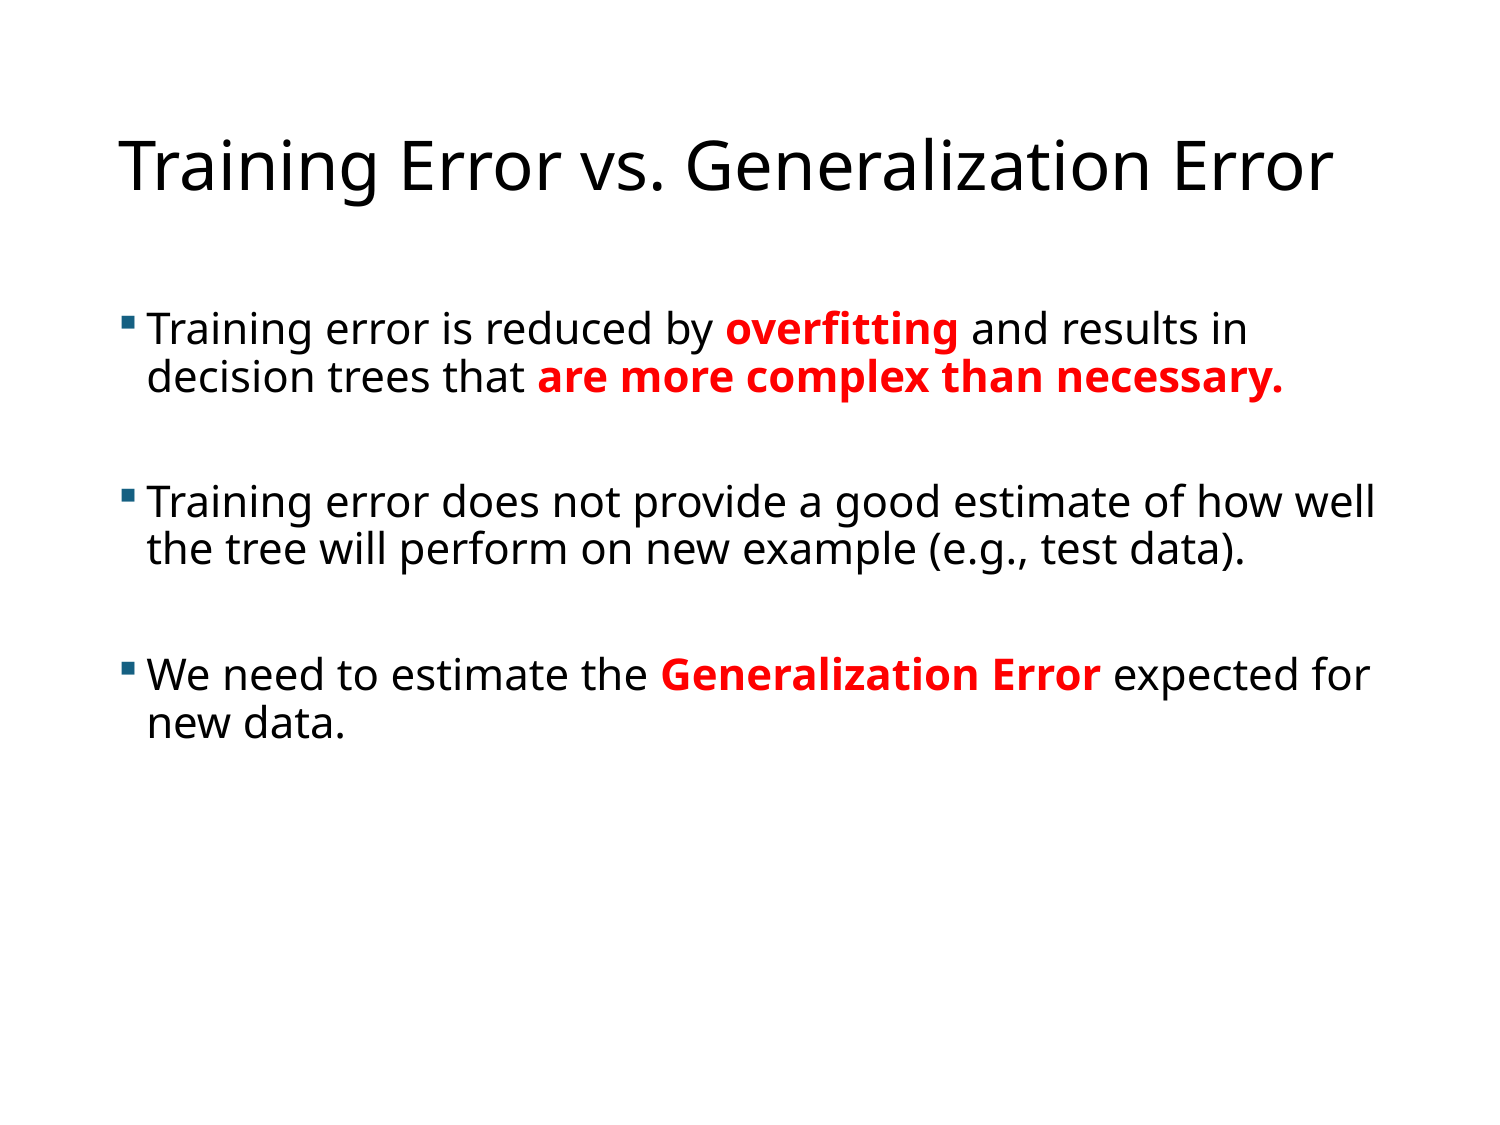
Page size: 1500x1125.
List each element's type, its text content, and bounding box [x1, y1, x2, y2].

list Training error is reduced by overfitting and results in decision trees that are more complex than necessary. Training error does not provide a good estimate of how well the tree will perform on new example (e.g., test data). We need to estimate the Generalization Error expected for new data. [103, 299, 1397, 1014]
title Training Error vs. Generalization Error [103, 59, 1397, 278]
